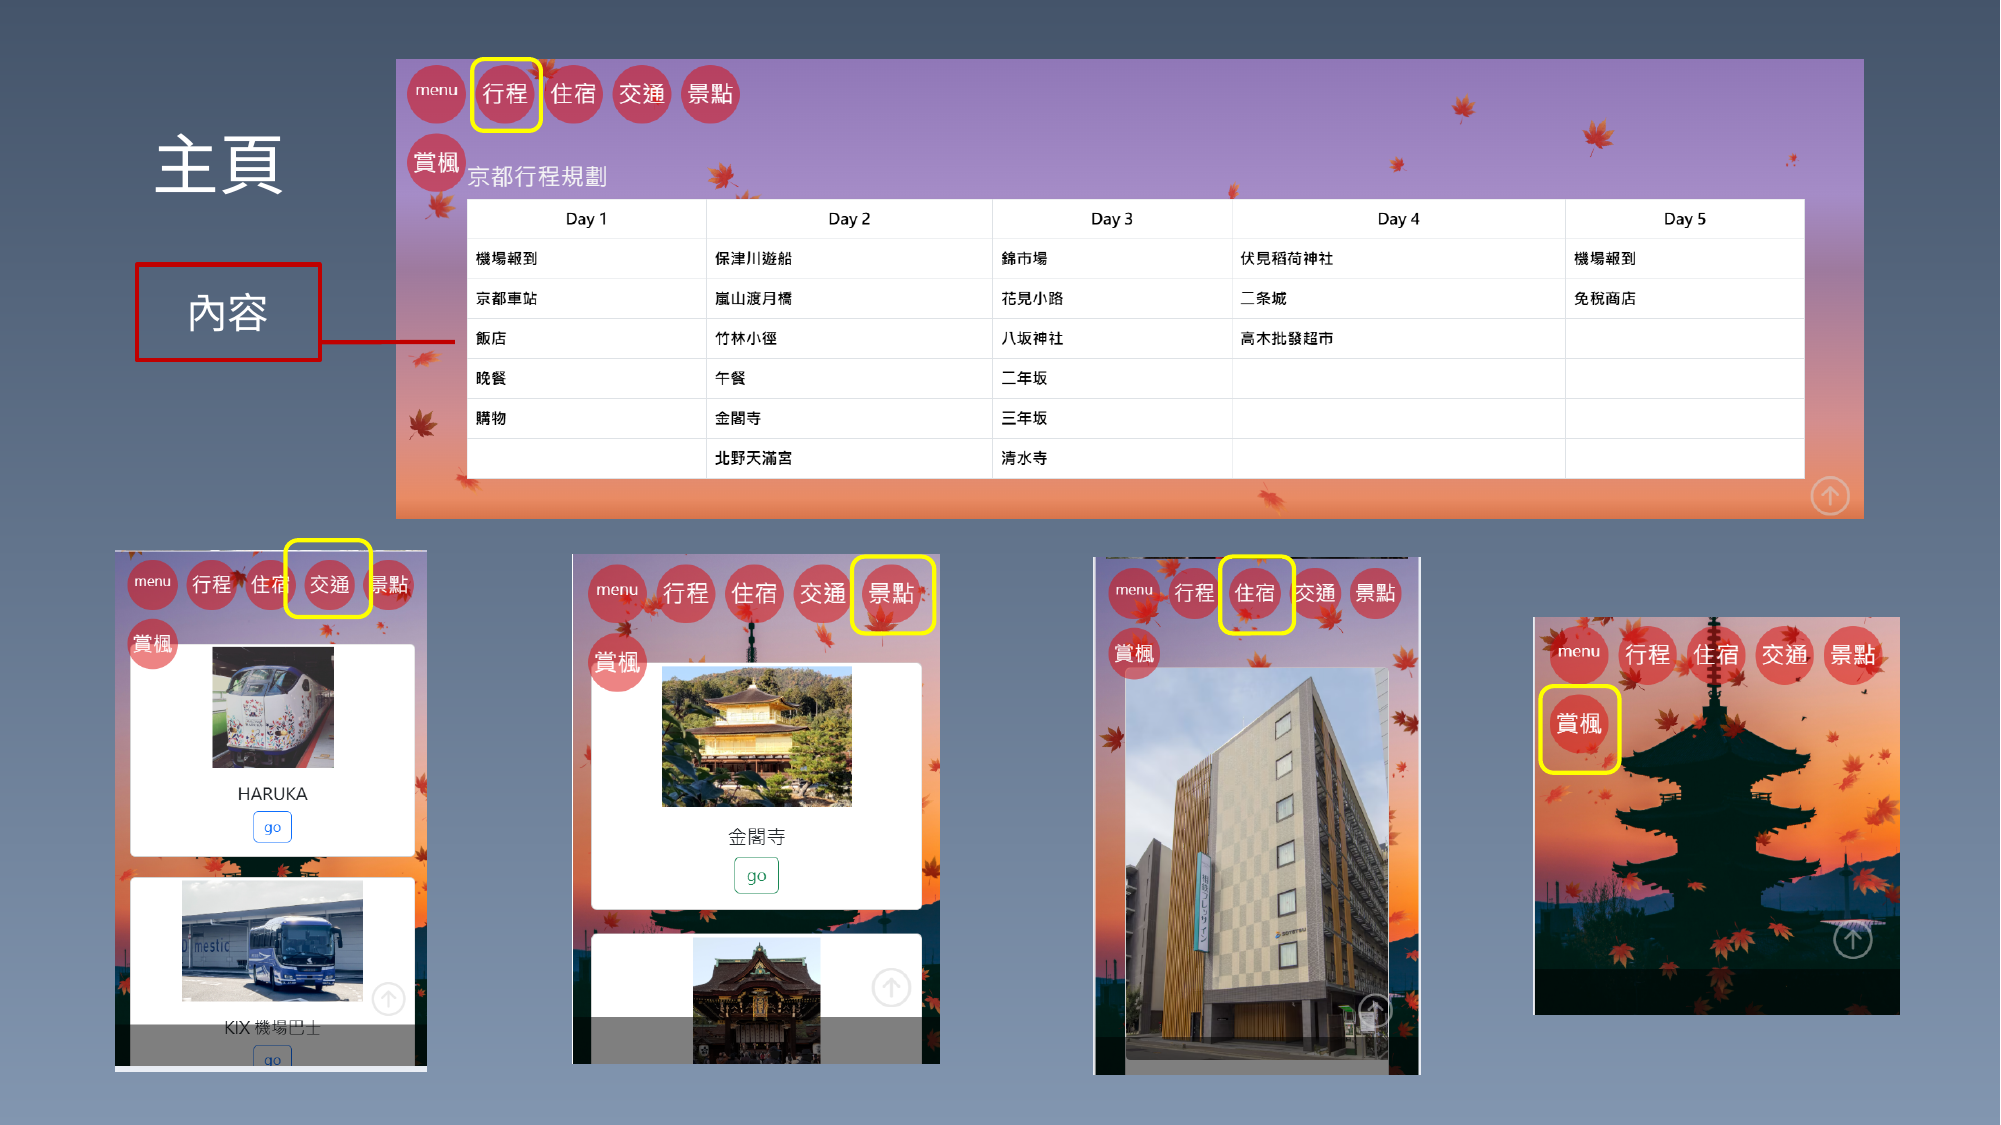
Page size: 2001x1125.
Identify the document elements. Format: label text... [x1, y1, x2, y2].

picture [396, 58, 1864, 519]
picture [572, 554, 941, 1064]
picture [1850, 902, 1865, 908]
picture [1093, 556, 1422, 1076]
picture [114, 550, 427, 1072]
text_box [283, 538, 373, 549]
picture [1533, 616, 1901, 1016]
title 主頁 [137, 82, 391, 212]
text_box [136, 264, 320, 361]
